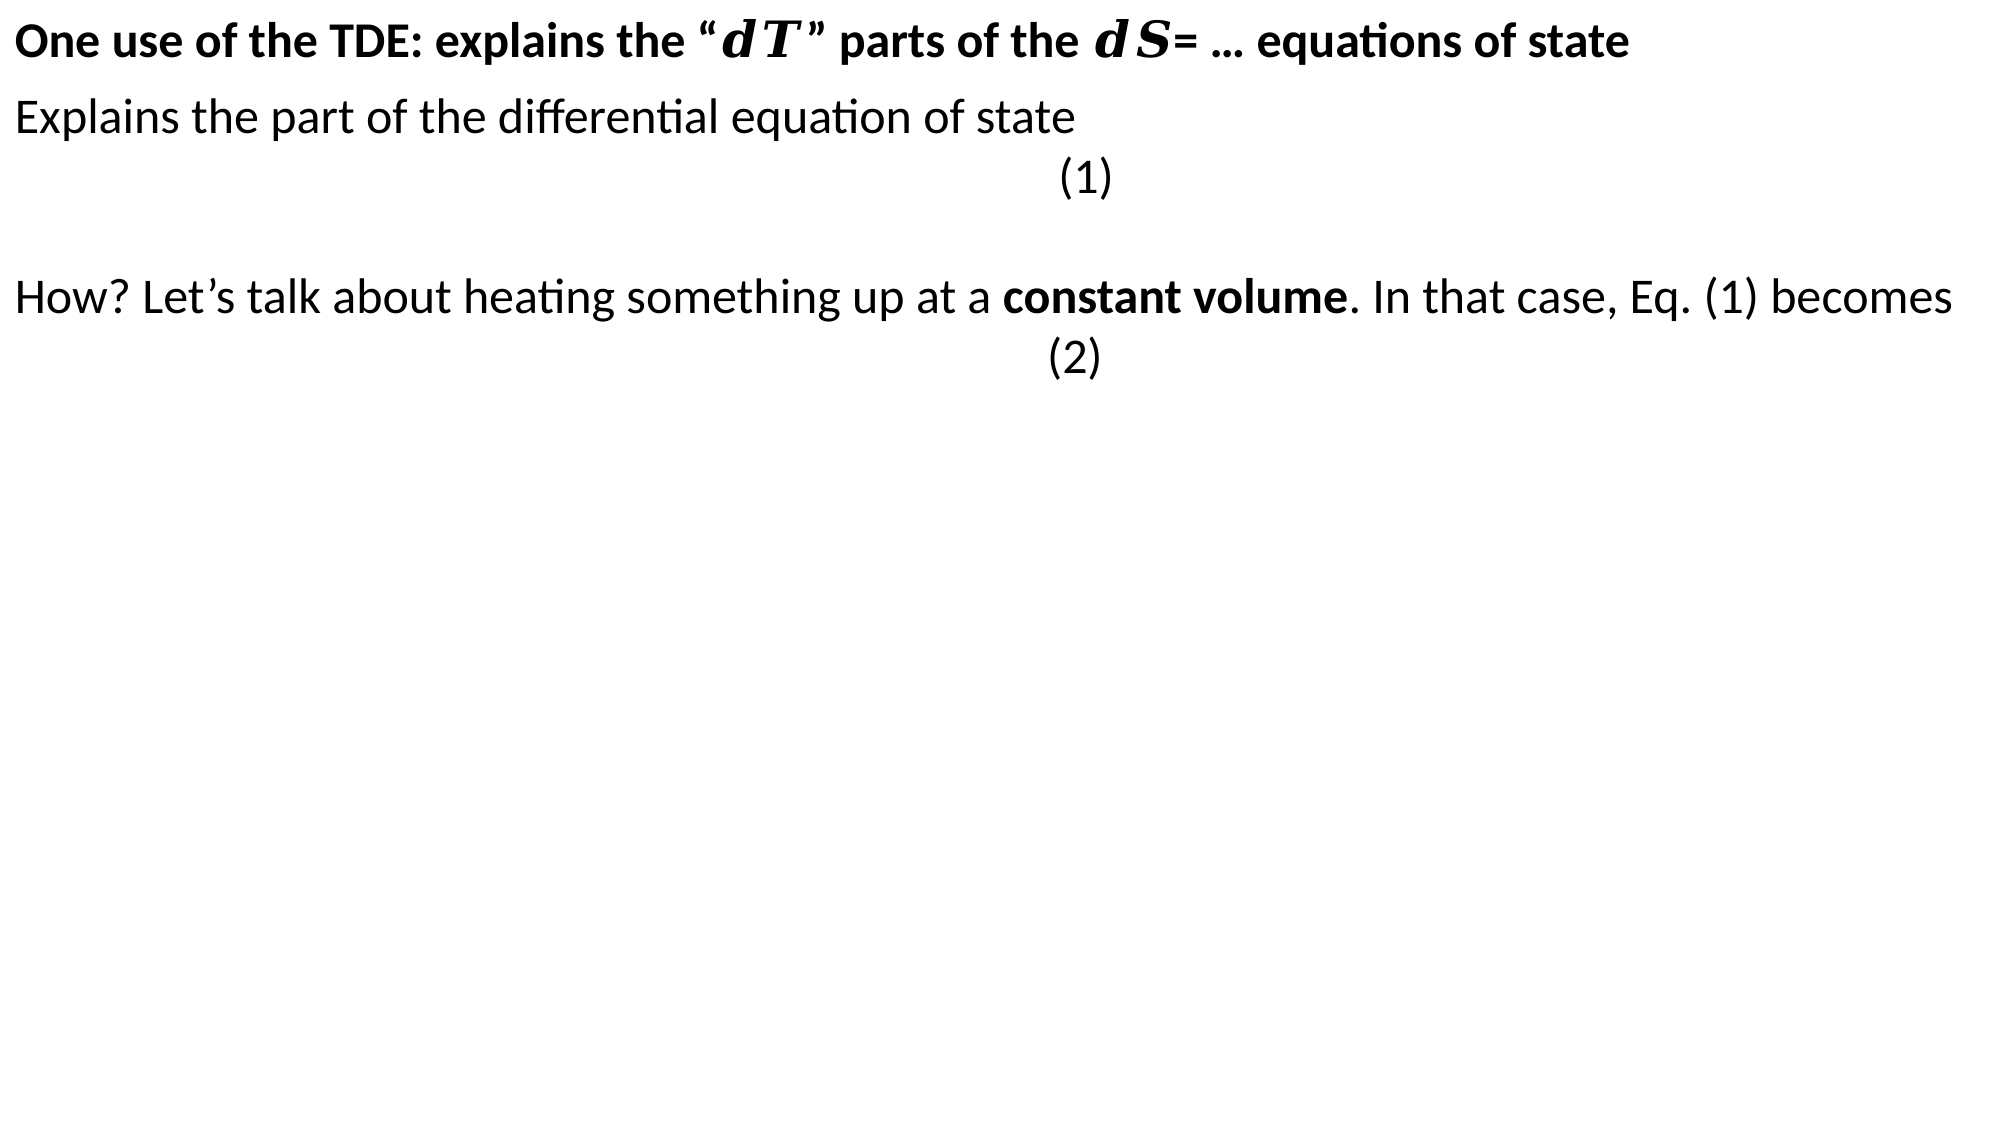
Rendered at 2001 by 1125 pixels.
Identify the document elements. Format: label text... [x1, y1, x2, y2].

text_box One use of the TDE: explains the “𝒅𝑻” parts of the 𝒅𝑺= … equations of state [0, 0, 1952, 75]
